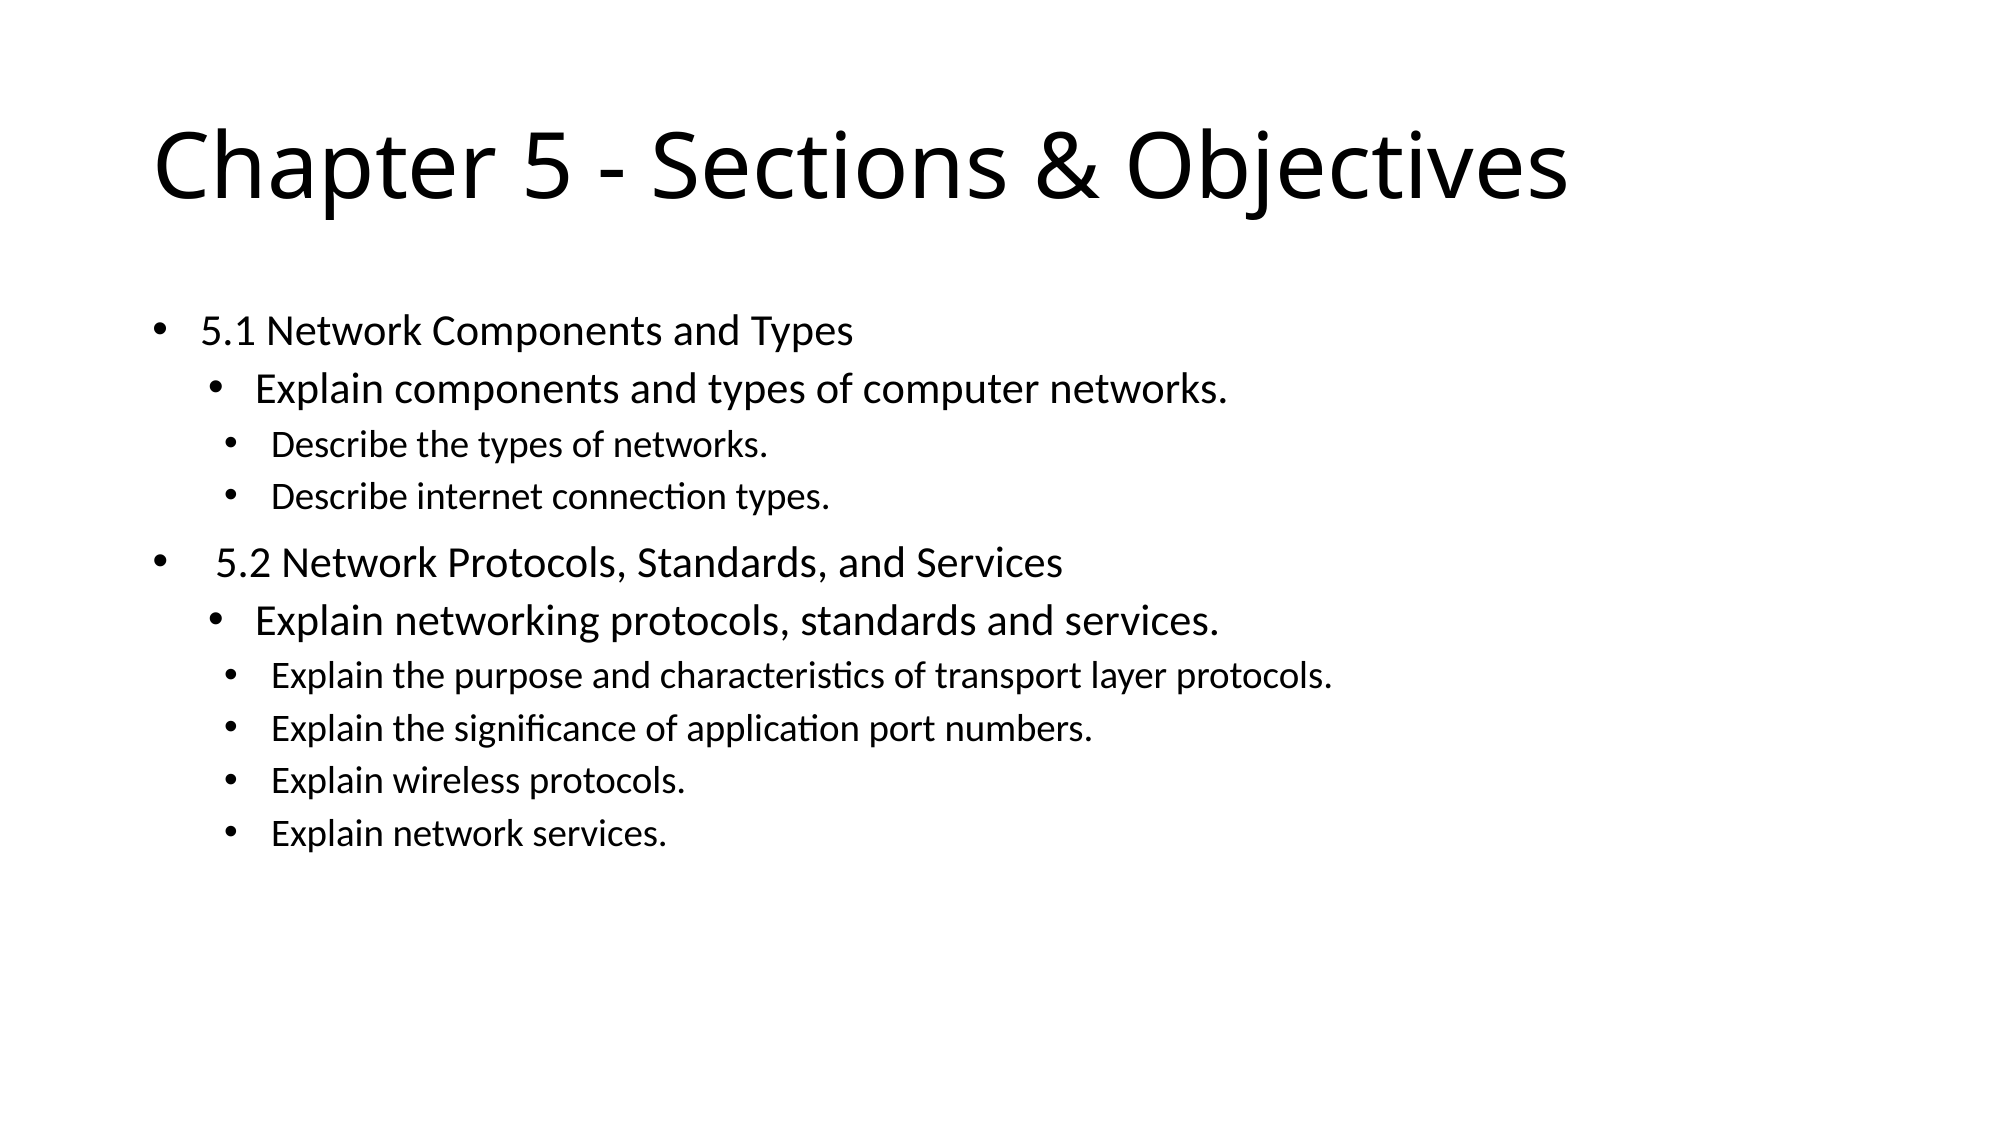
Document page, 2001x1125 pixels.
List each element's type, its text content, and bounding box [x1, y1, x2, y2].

title Chapter 5 - Sections & Objectives [137, 59, 1863, 278]
list 5.1 Network Components and Types Explain components and types of computer networks. Describe the types of networks. Describe internet connection types. 5.2 Network Protocols, Standards, and Services Explain networking protocols, standards and services. Explain the purpose and characteristics of transport layer protocols. Explain the significance of application port numbers. Explain wireless protocols. Explain network services. [137, 299, 1863, 1014]
